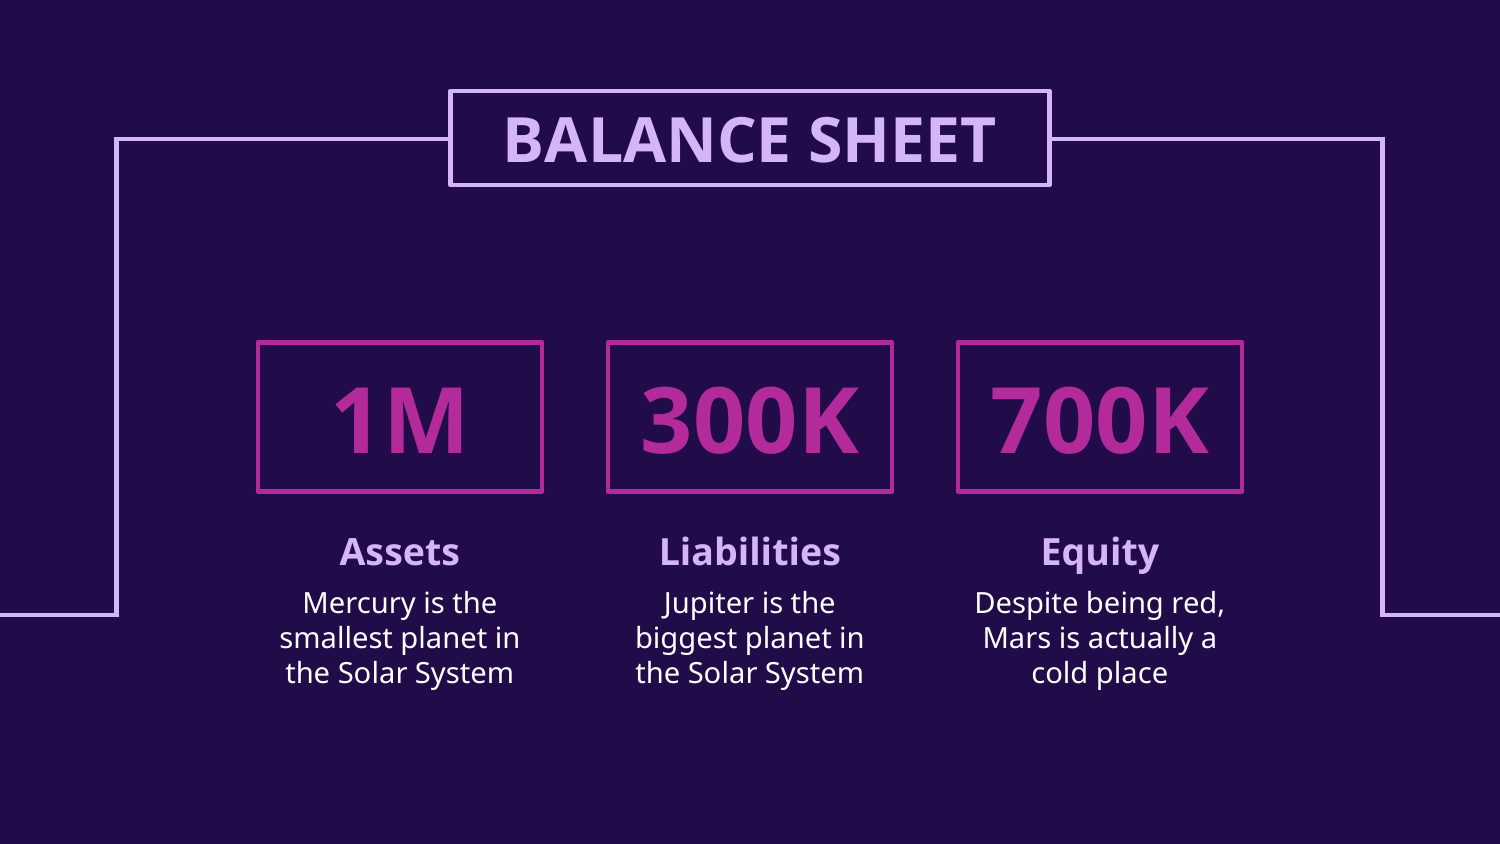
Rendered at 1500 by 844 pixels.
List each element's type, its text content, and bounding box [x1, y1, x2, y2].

title Equity [955, 512, 1245, 569]
title 1M [256, 340, 544, 494]
title 700K [956, 340, 1244, 494]
subtitle Despite being red, Mars is actually a cold place [955, 569, 1245, 706]
title Liabilities [605, 512, 895, 569]
subtitle Jupiter is the biggest planet in the Solar System [605, 569, 895, 706]
title 300K [606, 340, 894, 494]
title Assets [255, 512, 545, 569]
subtitle Mercury is the smallest planet in the Solar System [255, 569, 545, 706]
title BALANCE SHEET [448, 89, 1052, 187]
